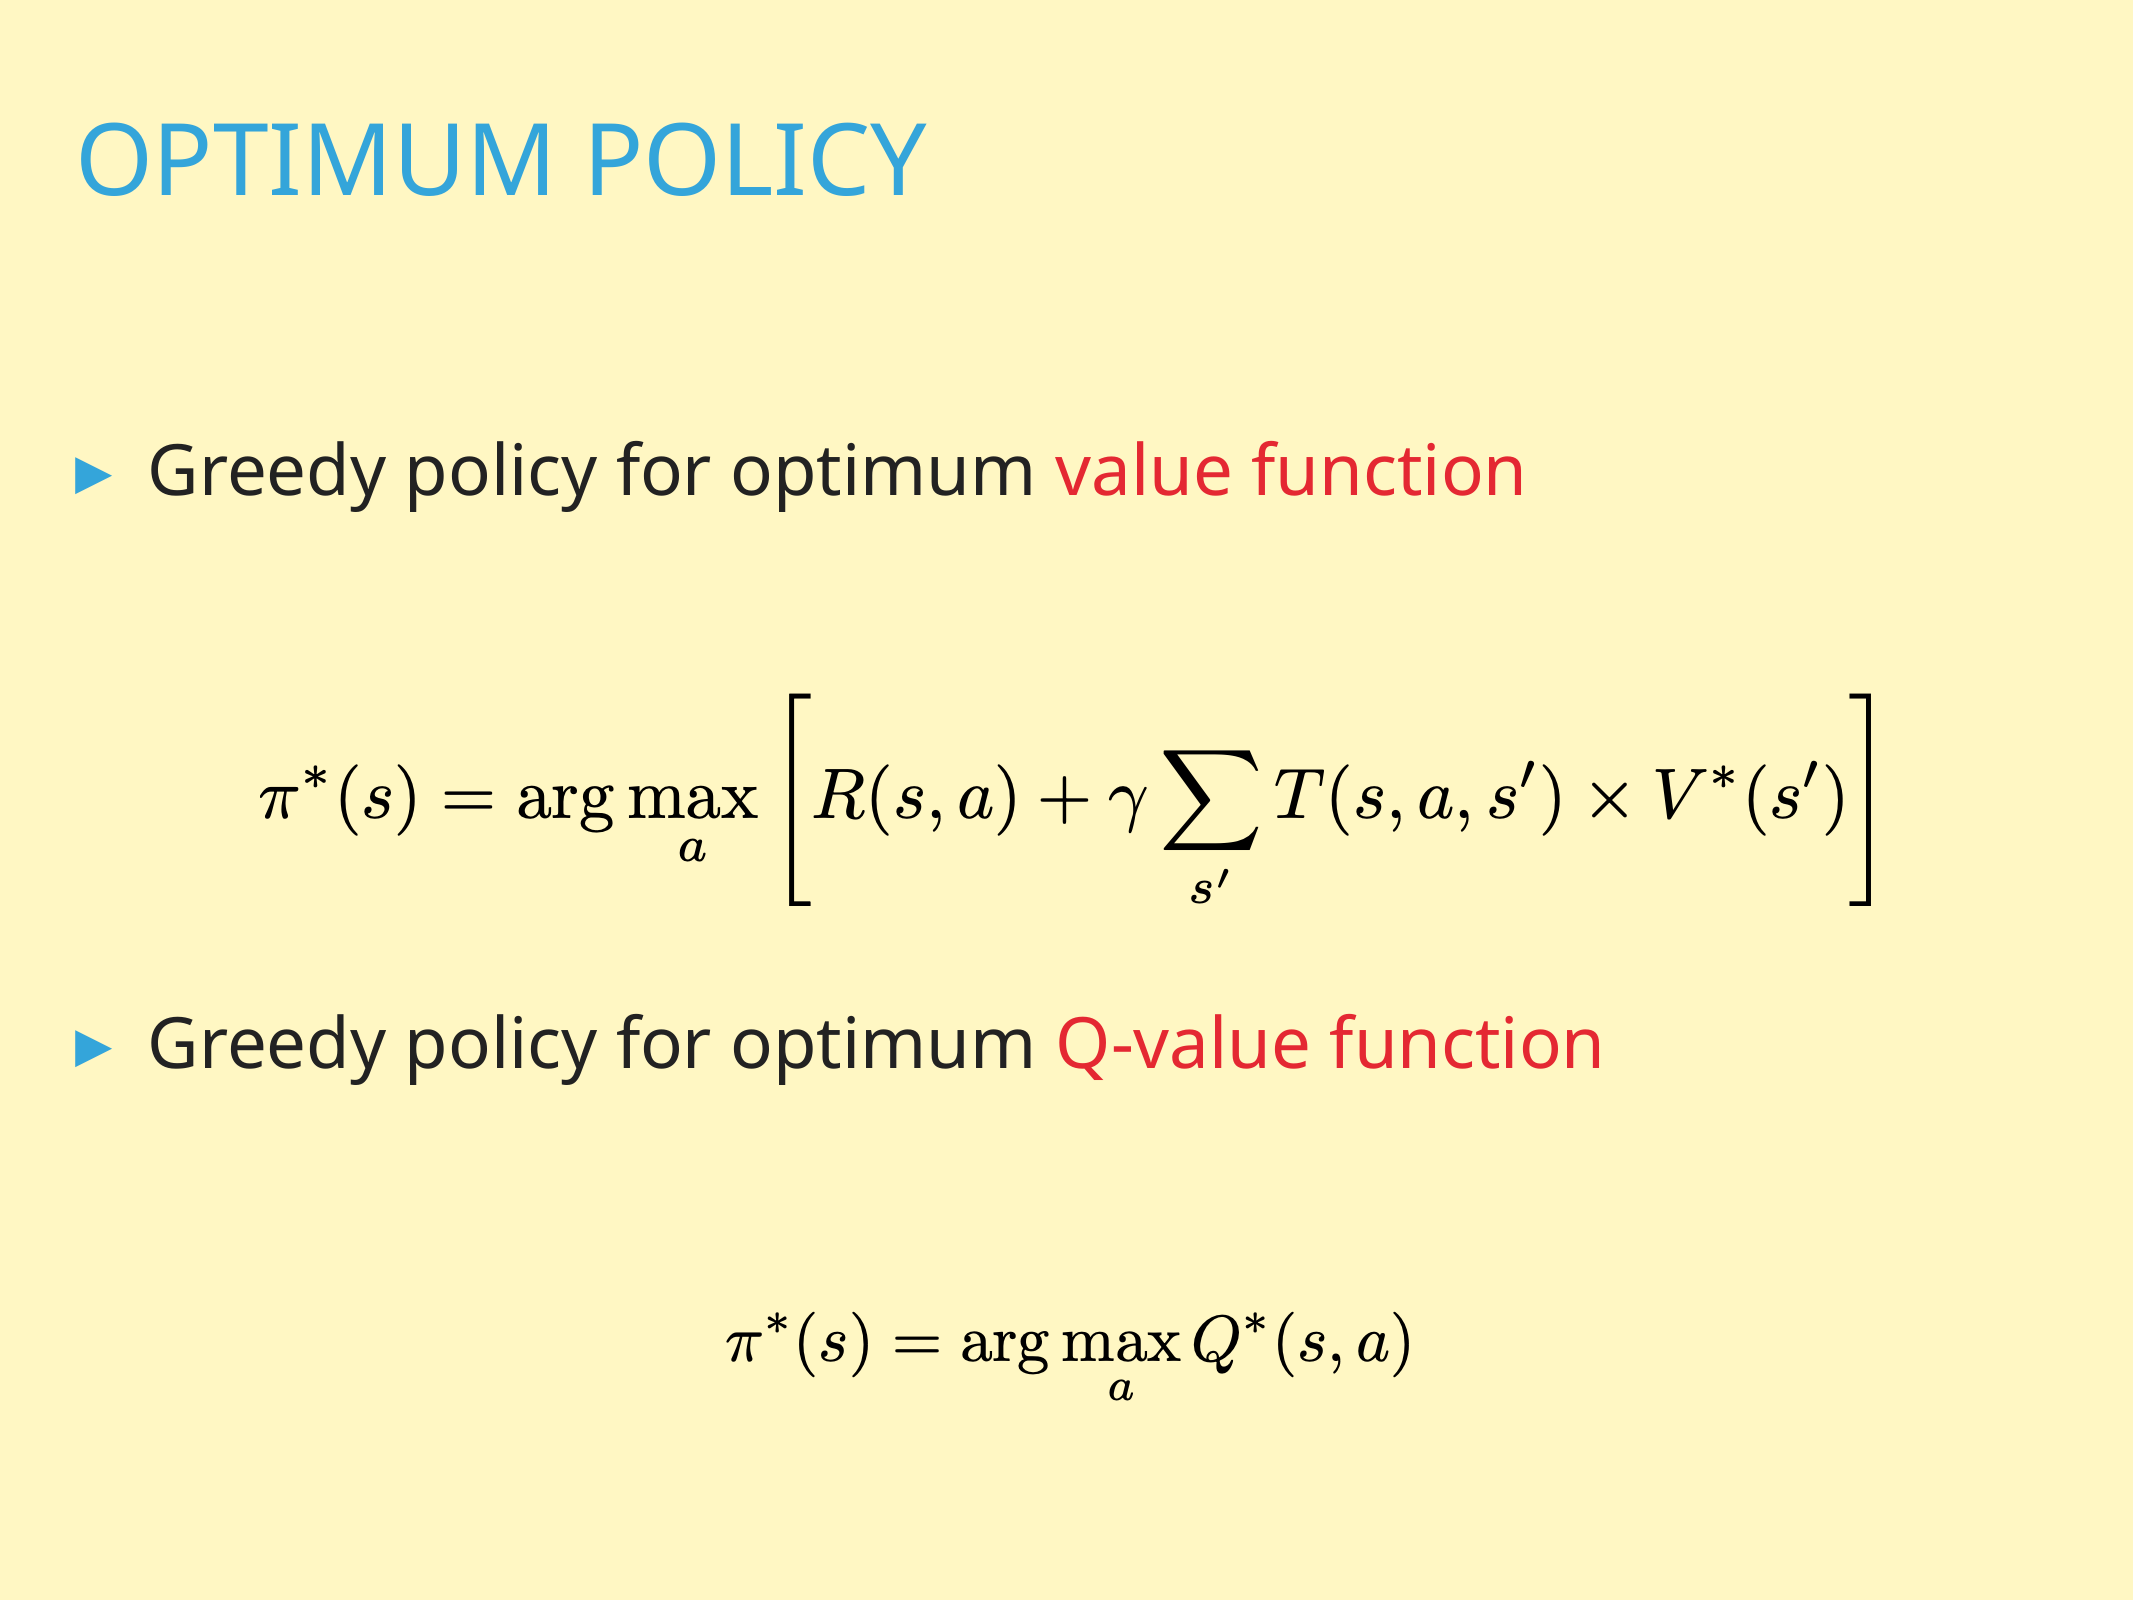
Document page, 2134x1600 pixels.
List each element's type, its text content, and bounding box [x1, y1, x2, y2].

picture [260, 693, 1873, 907]
text_box Optimum policy [66, 110, 2067, 229]
picture [724, 1311, 1409, 1402]
text_box Greedy policy for optimum value function Greedy policy for optimum Q-value function [66, 312, 2067, 1315]
